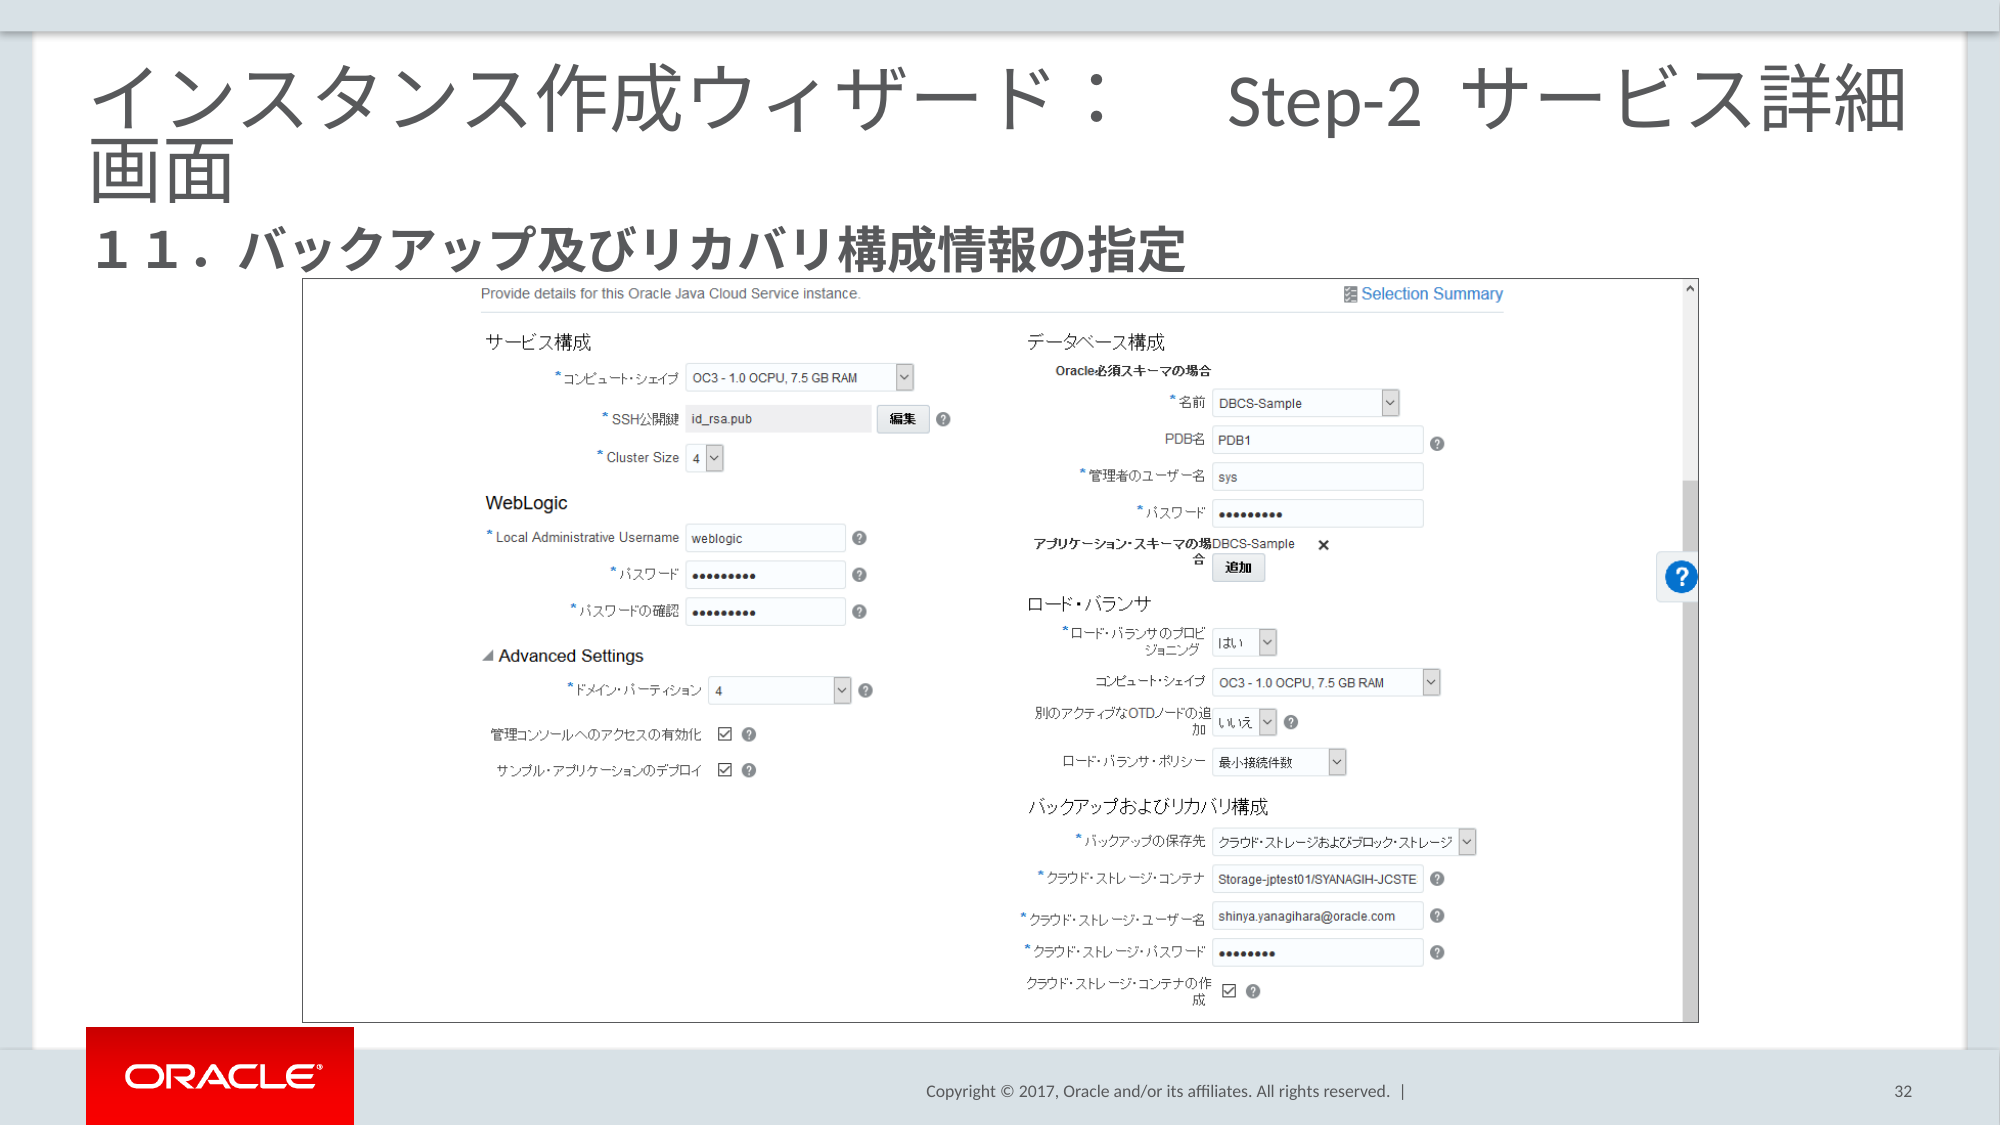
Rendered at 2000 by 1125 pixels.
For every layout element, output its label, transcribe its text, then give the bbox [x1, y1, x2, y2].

picture [86, 1027, 354, 1125]
slide_number 32 [1849, 1075, 1913, 1106]
list １１．バックアップ及びリカバリ構成情報の指定 [87, 225, 1913, 282]
picture [302, 278, 1699, 1024]
title インスタンス作成ウィザード： Step-2 サービス詳細画面 [87, 66, 1913, 213]
